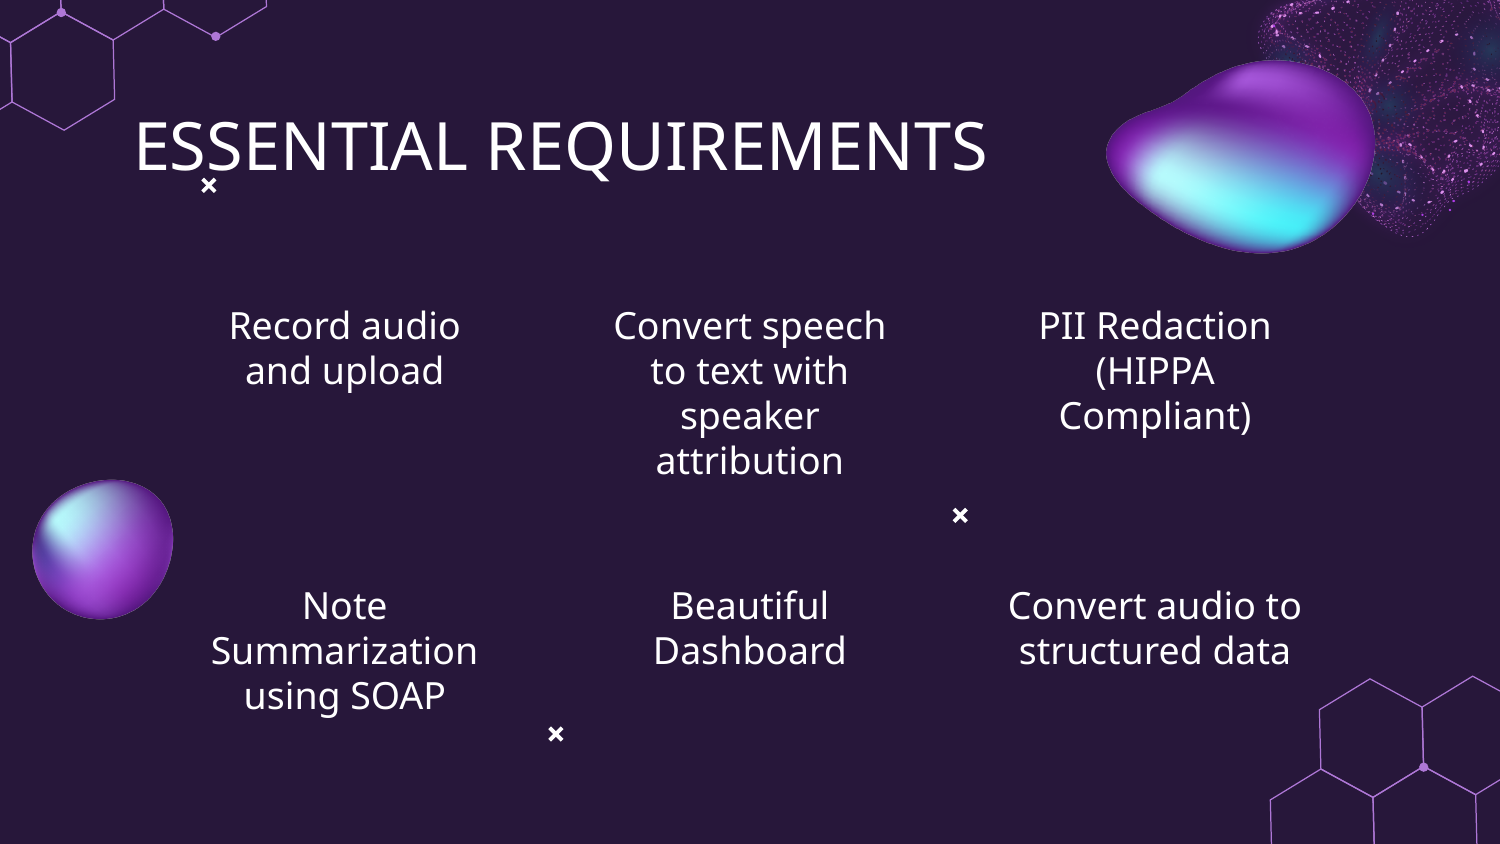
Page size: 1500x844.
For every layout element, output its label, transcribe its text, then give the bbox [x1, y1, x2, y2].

subtitle Convert audio to structured data [992, 566, 1318, 647]
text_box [202, 178, 216, 192]
subtitle Beautiful Dashboard [587, 566, 913, 647]
subtitle Note Summarization using SOAP [181, 566, 508, 647]
subtitle Record audio and upload [181, 286, 508, 367]
subtitle PII Redaction (HIPPA Compliant) [992, 286, 1318, 367]
picture [1080, 0, 1500, 309]
picture [7, 453, 203, 645]
title ESSENTIAL REQUIREMENTS [118, 88, 1115, 183]
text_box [953, 508, 967, 522]
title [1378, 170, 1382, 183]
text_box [549, 727, 563, 741]
subtitle Convert speech to text with speaker attribution [587, 286, 913, 367]
